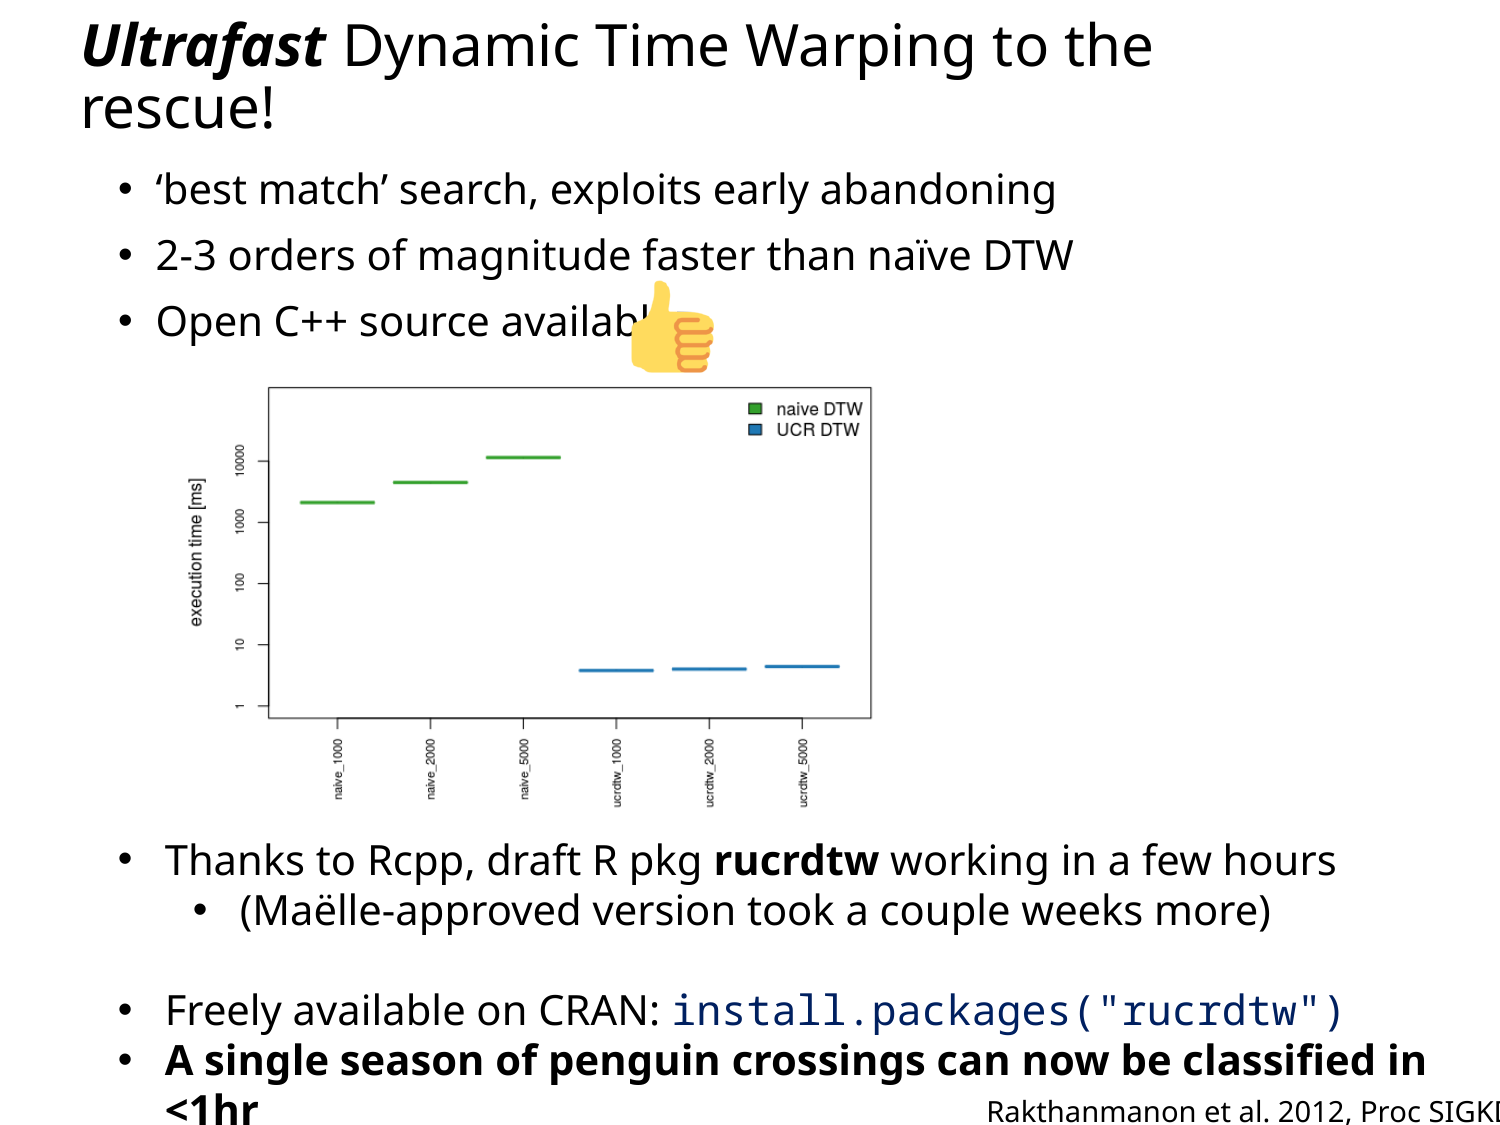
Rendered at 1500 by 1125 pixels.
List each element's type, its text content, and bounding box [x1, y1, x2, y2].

list ‘best match’ search, exploits early abandoning 2-3 orders of magnitude faster than naïve DTW Open C++ source available [103, 160, 1397, 492]
title Ultrafast Dynamic Time Warping to the rescue! [64, 0, 1359, 188]
picture [183, 279, 915, 825]
text_box Thanks to Rcpp, draft R pkg rucrdtw working in a few hours (Maëlle-approved version took a couple weeks more) Freely available on CRAN: install.packages("rucrdtw") A single season of penguin crossings can now be classified in <1hr [103, 781, 1500, 1125]
text_box Rakthanmanon et al. 2012, Proc SIGKDD [971, 1085, 1500, 1125]
